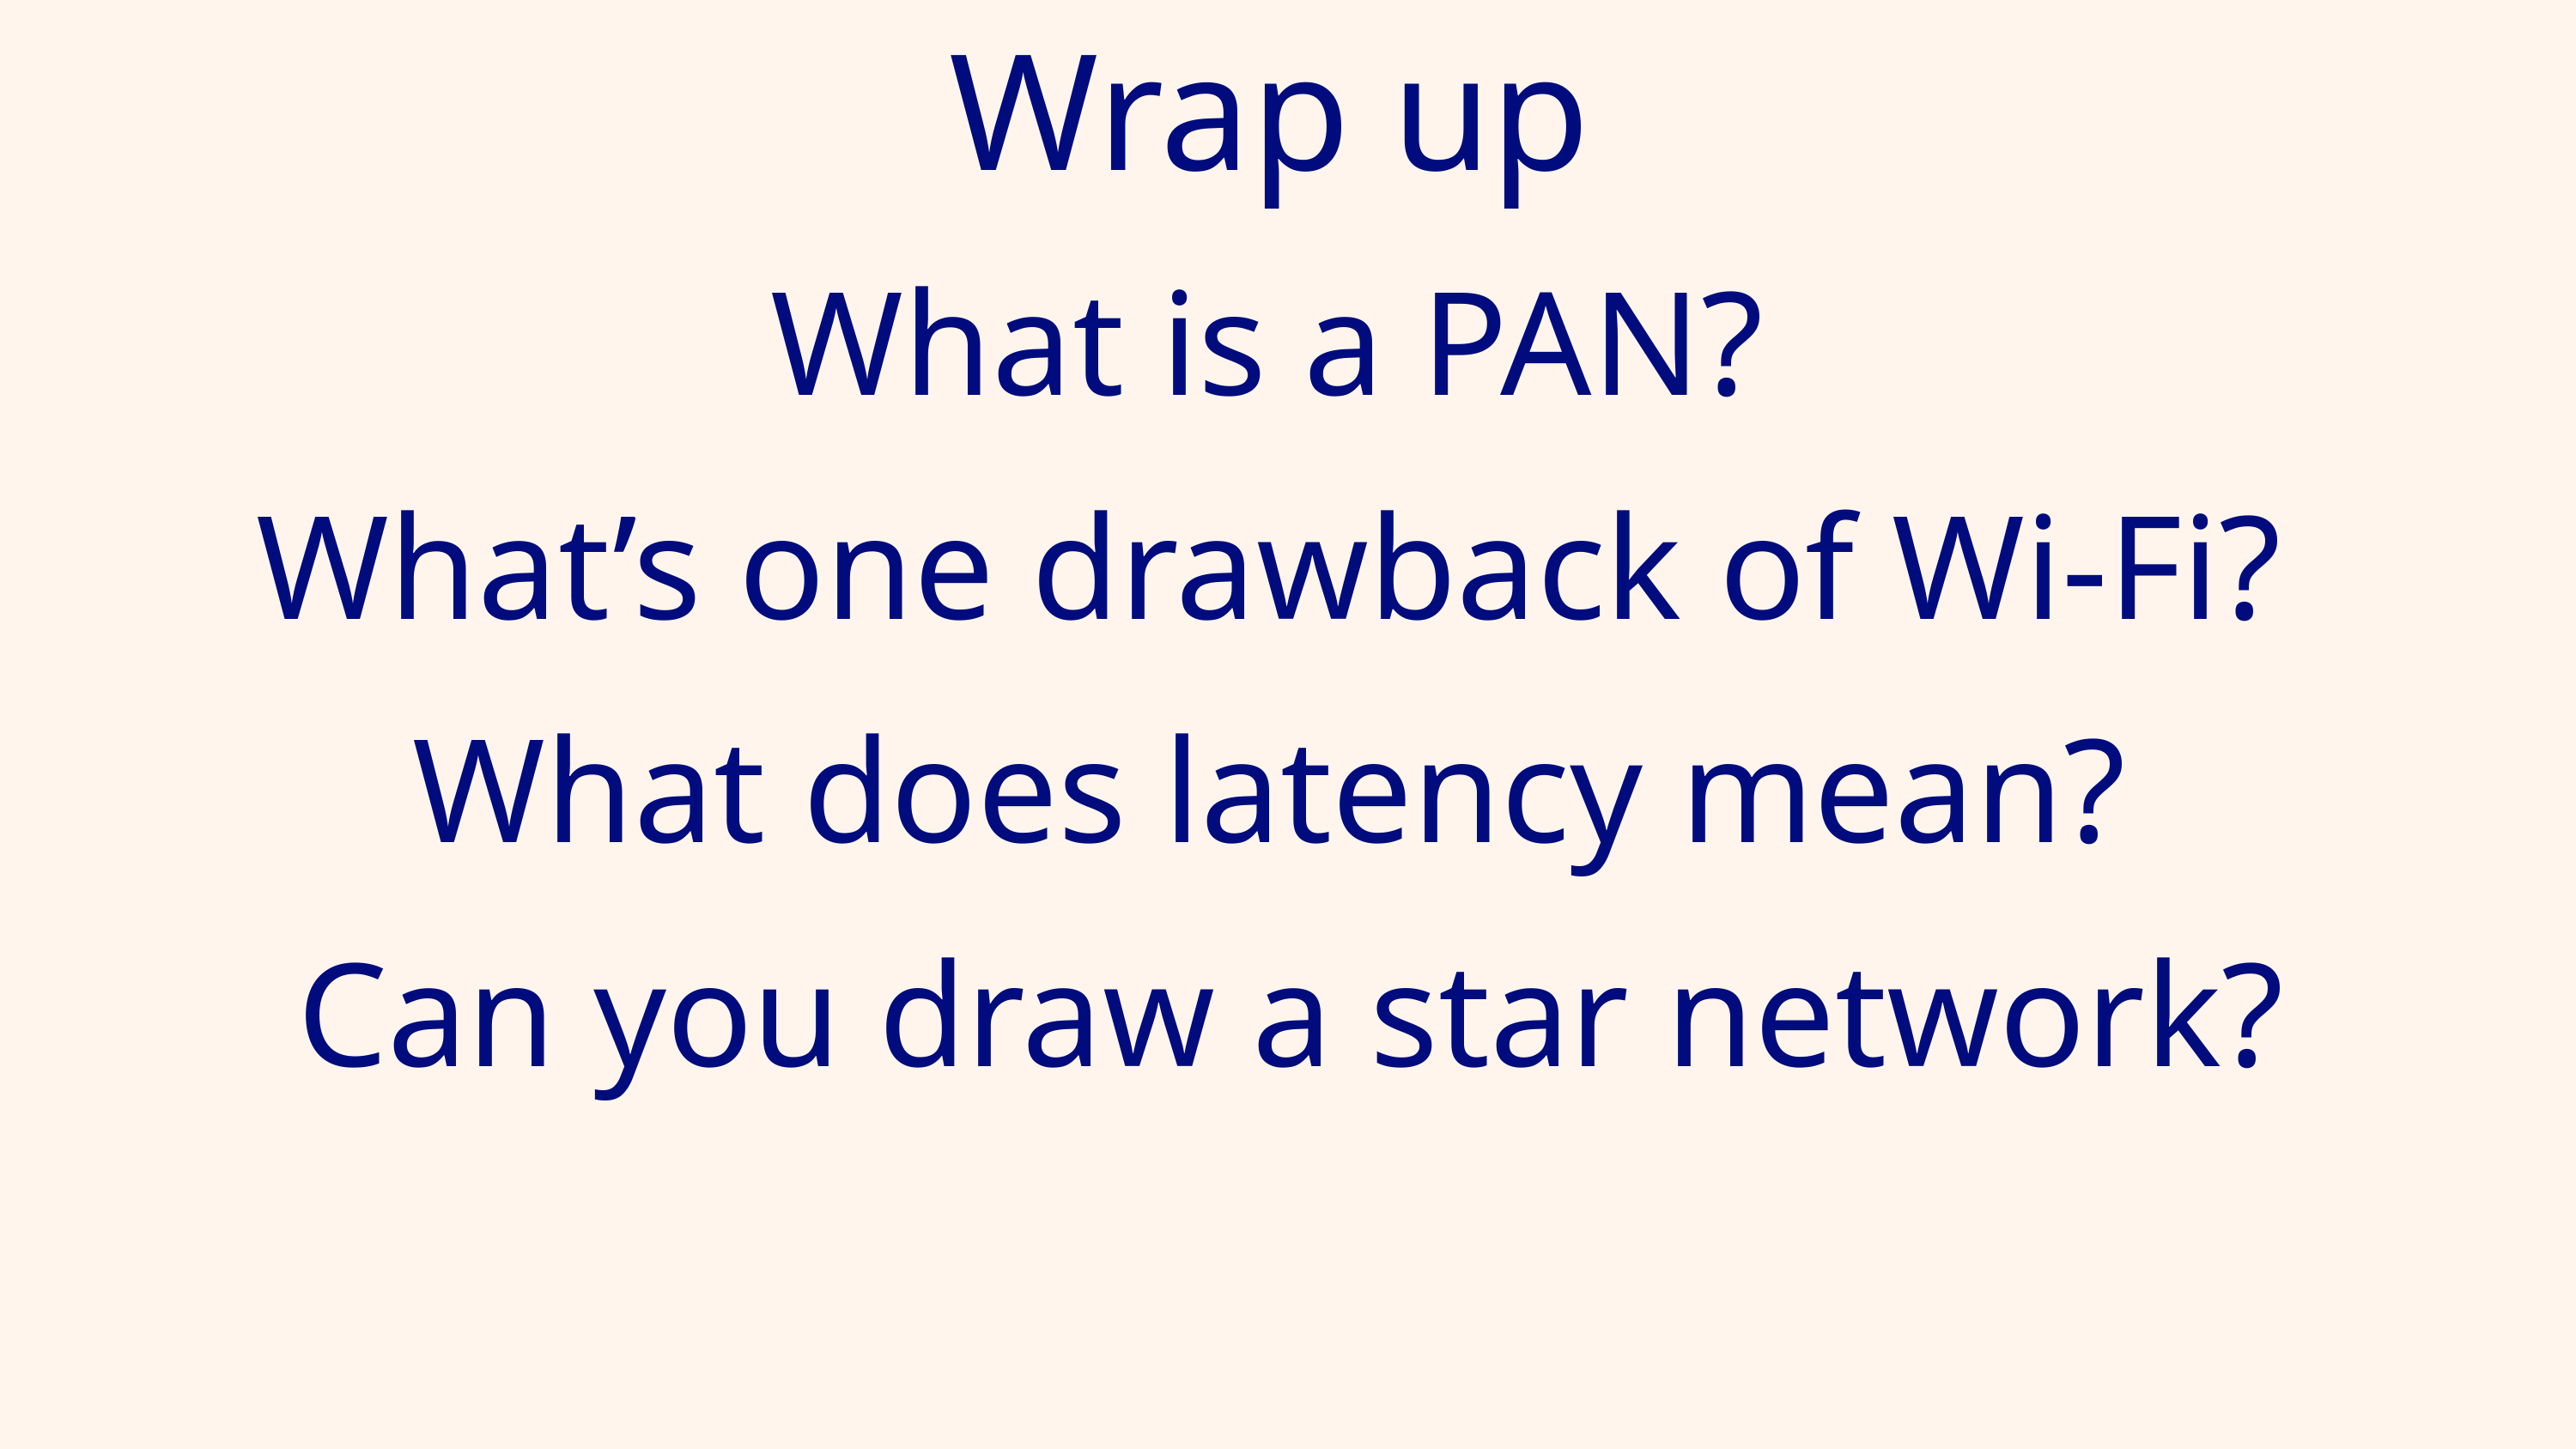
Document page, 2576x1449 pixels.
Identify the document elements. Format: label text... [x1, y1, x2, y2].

text_box What’s one drawback of Wi-Fi? [192, 447, 2346, 648]
text_box Can you draw a star network? [276, 894, 2343, 1095]
text_box Wrap up [922, 0, 1618, 203]
text_box What does latency mean? [354, 670, 2185, 871]
text_box What is a PAN? [729, 223, 1805, 425]
